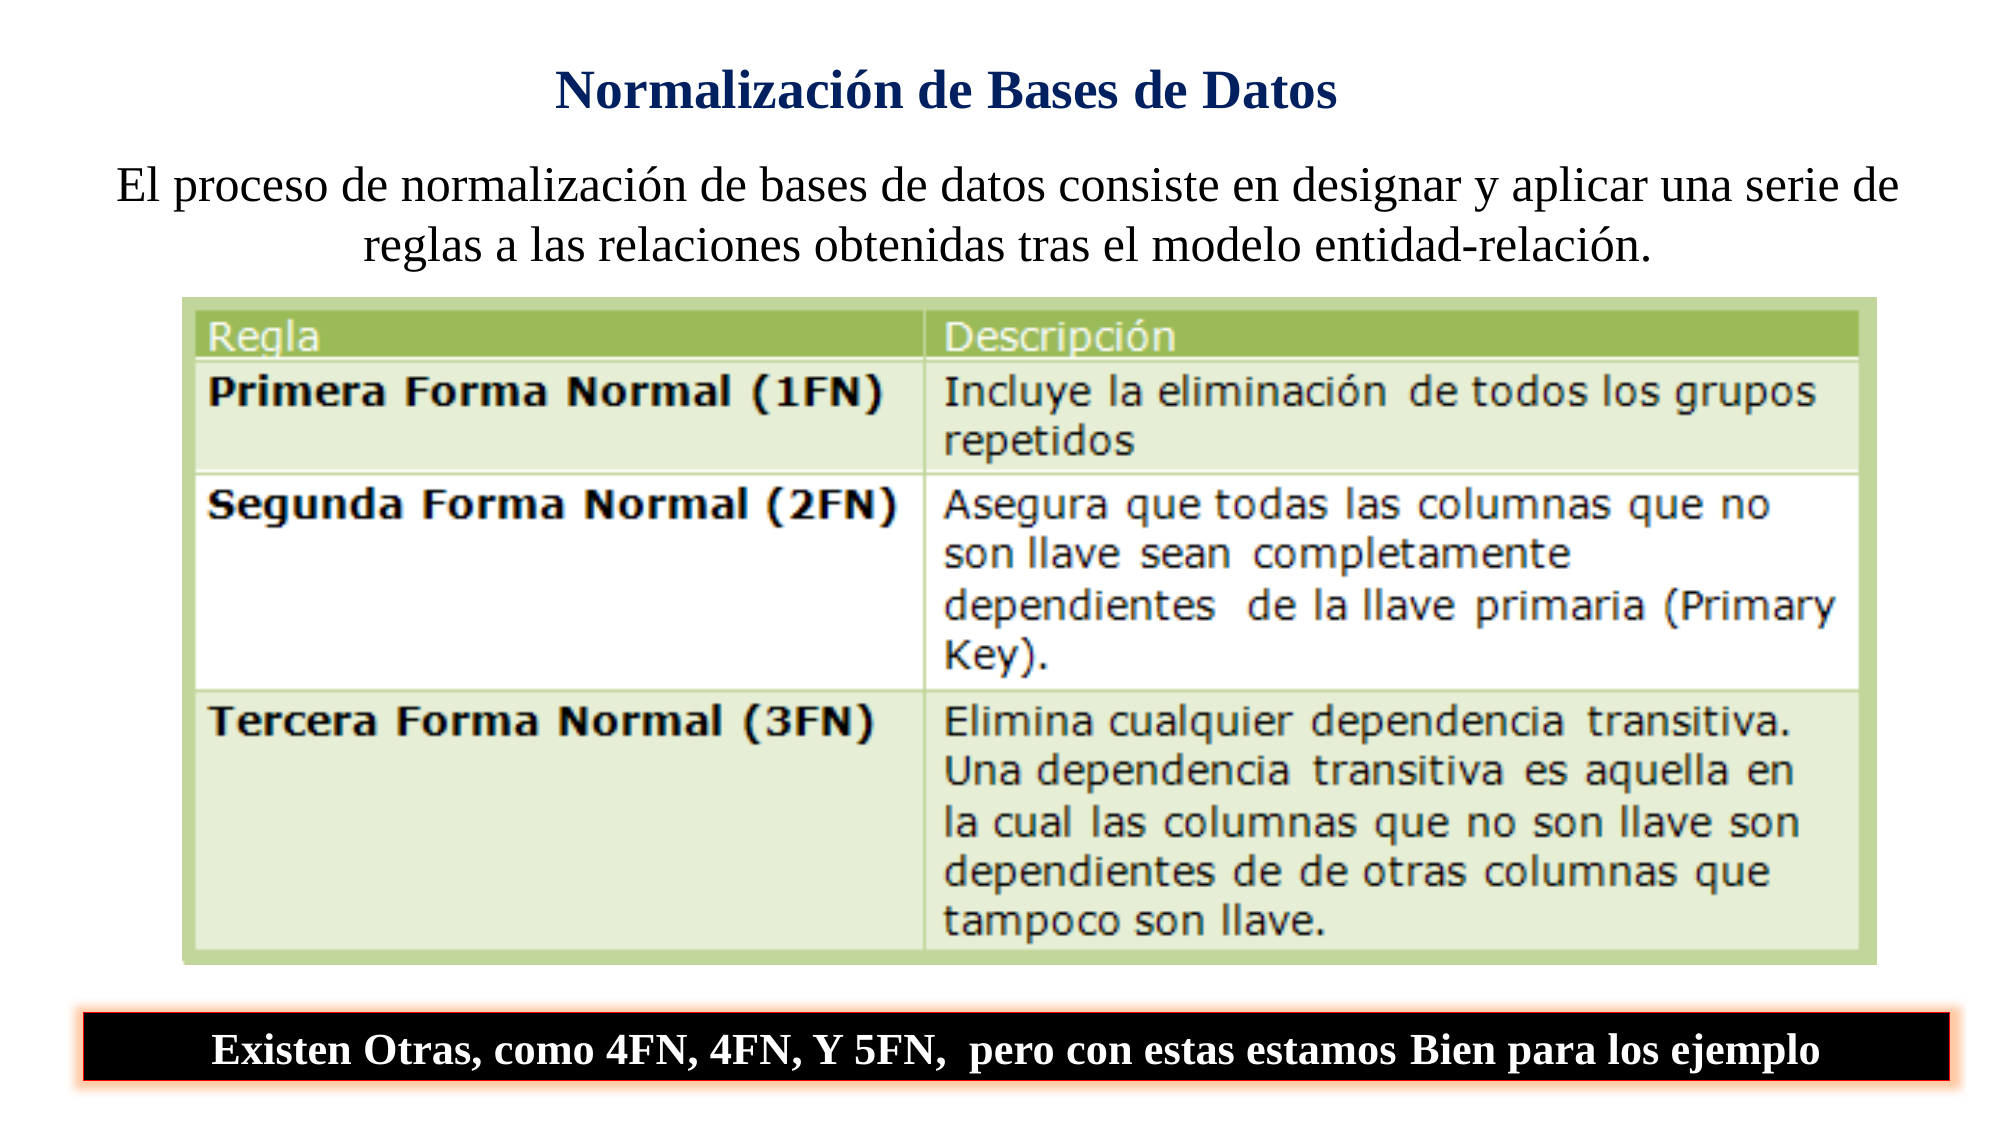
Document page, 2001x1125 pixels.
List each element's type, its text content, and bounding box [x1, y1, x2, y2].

picture [182, 297, 1878, 965]
text_box El proceso de normalización de bases de datos consiste en designar y aplicar una serie de reglas a las relaciones obtenidas tras el modelo entidad-relación. [66, 144, 1950, 279]
text_box Normalización de Bases de Datos [540, 45, 1355, 128]
text_box Existen Otras, como 4FN, 4FN, Y 5FN, pero con estas estamos Bien para los ejemplo [83, 1012, 1950, 1081]
